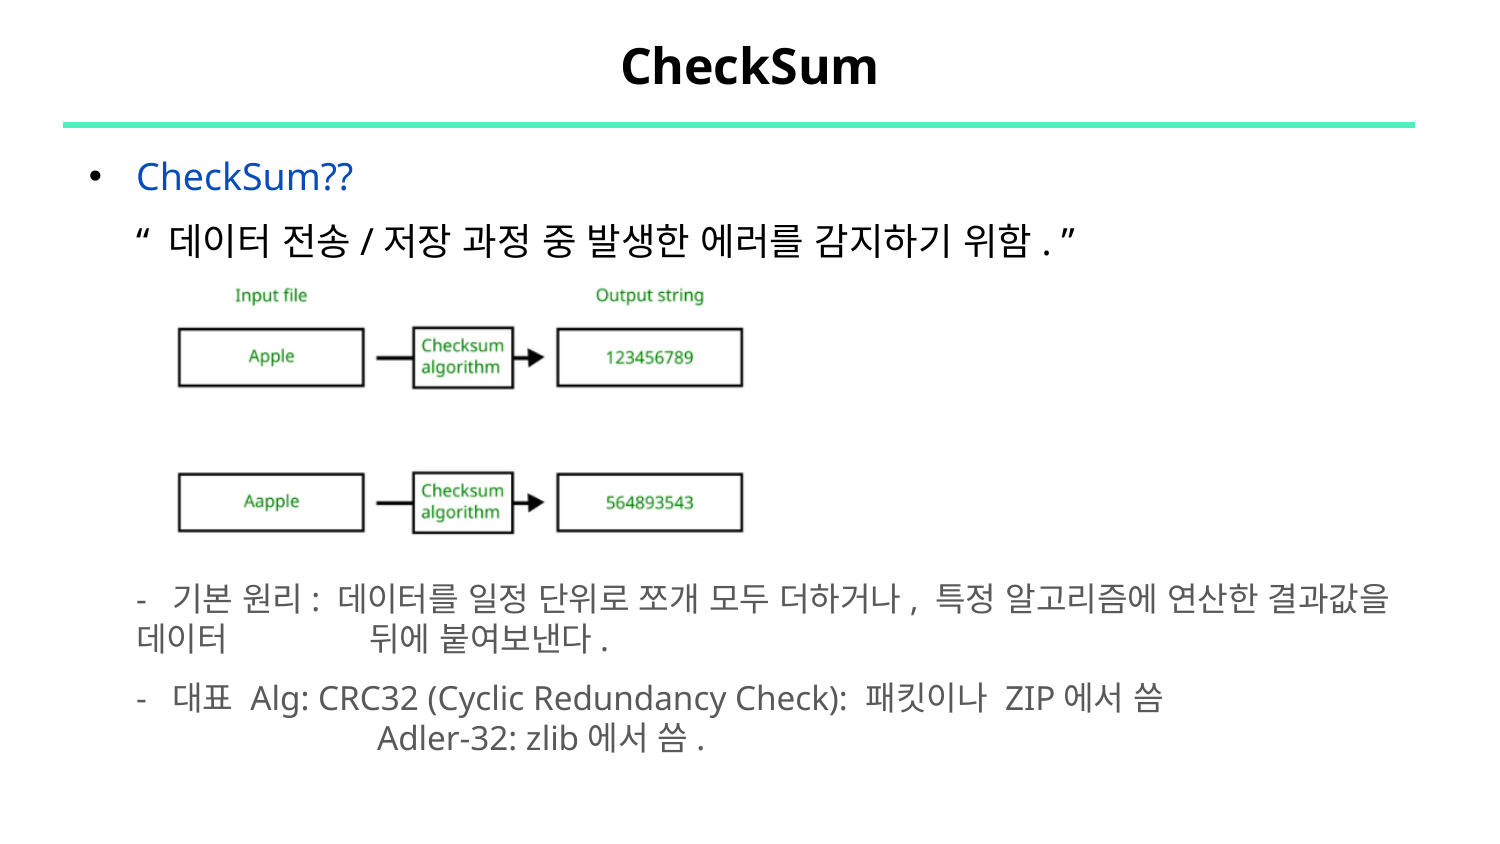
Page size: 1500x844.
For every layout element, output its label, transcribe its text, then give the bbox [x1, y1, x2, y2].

text_box CheckSum?? “ 데이터 전송/저장 과정 중 발생한 에러를 감지하기 위함. ” - 기본 원리: 데이터를 일정 단위로 쪼개 모두 더하거나, 특정 알고리즘에 연산한 결과값을 데이터 뒤에 붙여보낸다. - 대표 Alg: CRC32 (Cyclic Redundancy Check): 패킷이나 ZIP에서 씀 Adler-32: zlib에서 씀. [74, 145, 1426, 824]
picture [168, 278, 751, 542]
title CheckSum [74, 19, 1426, 112]
